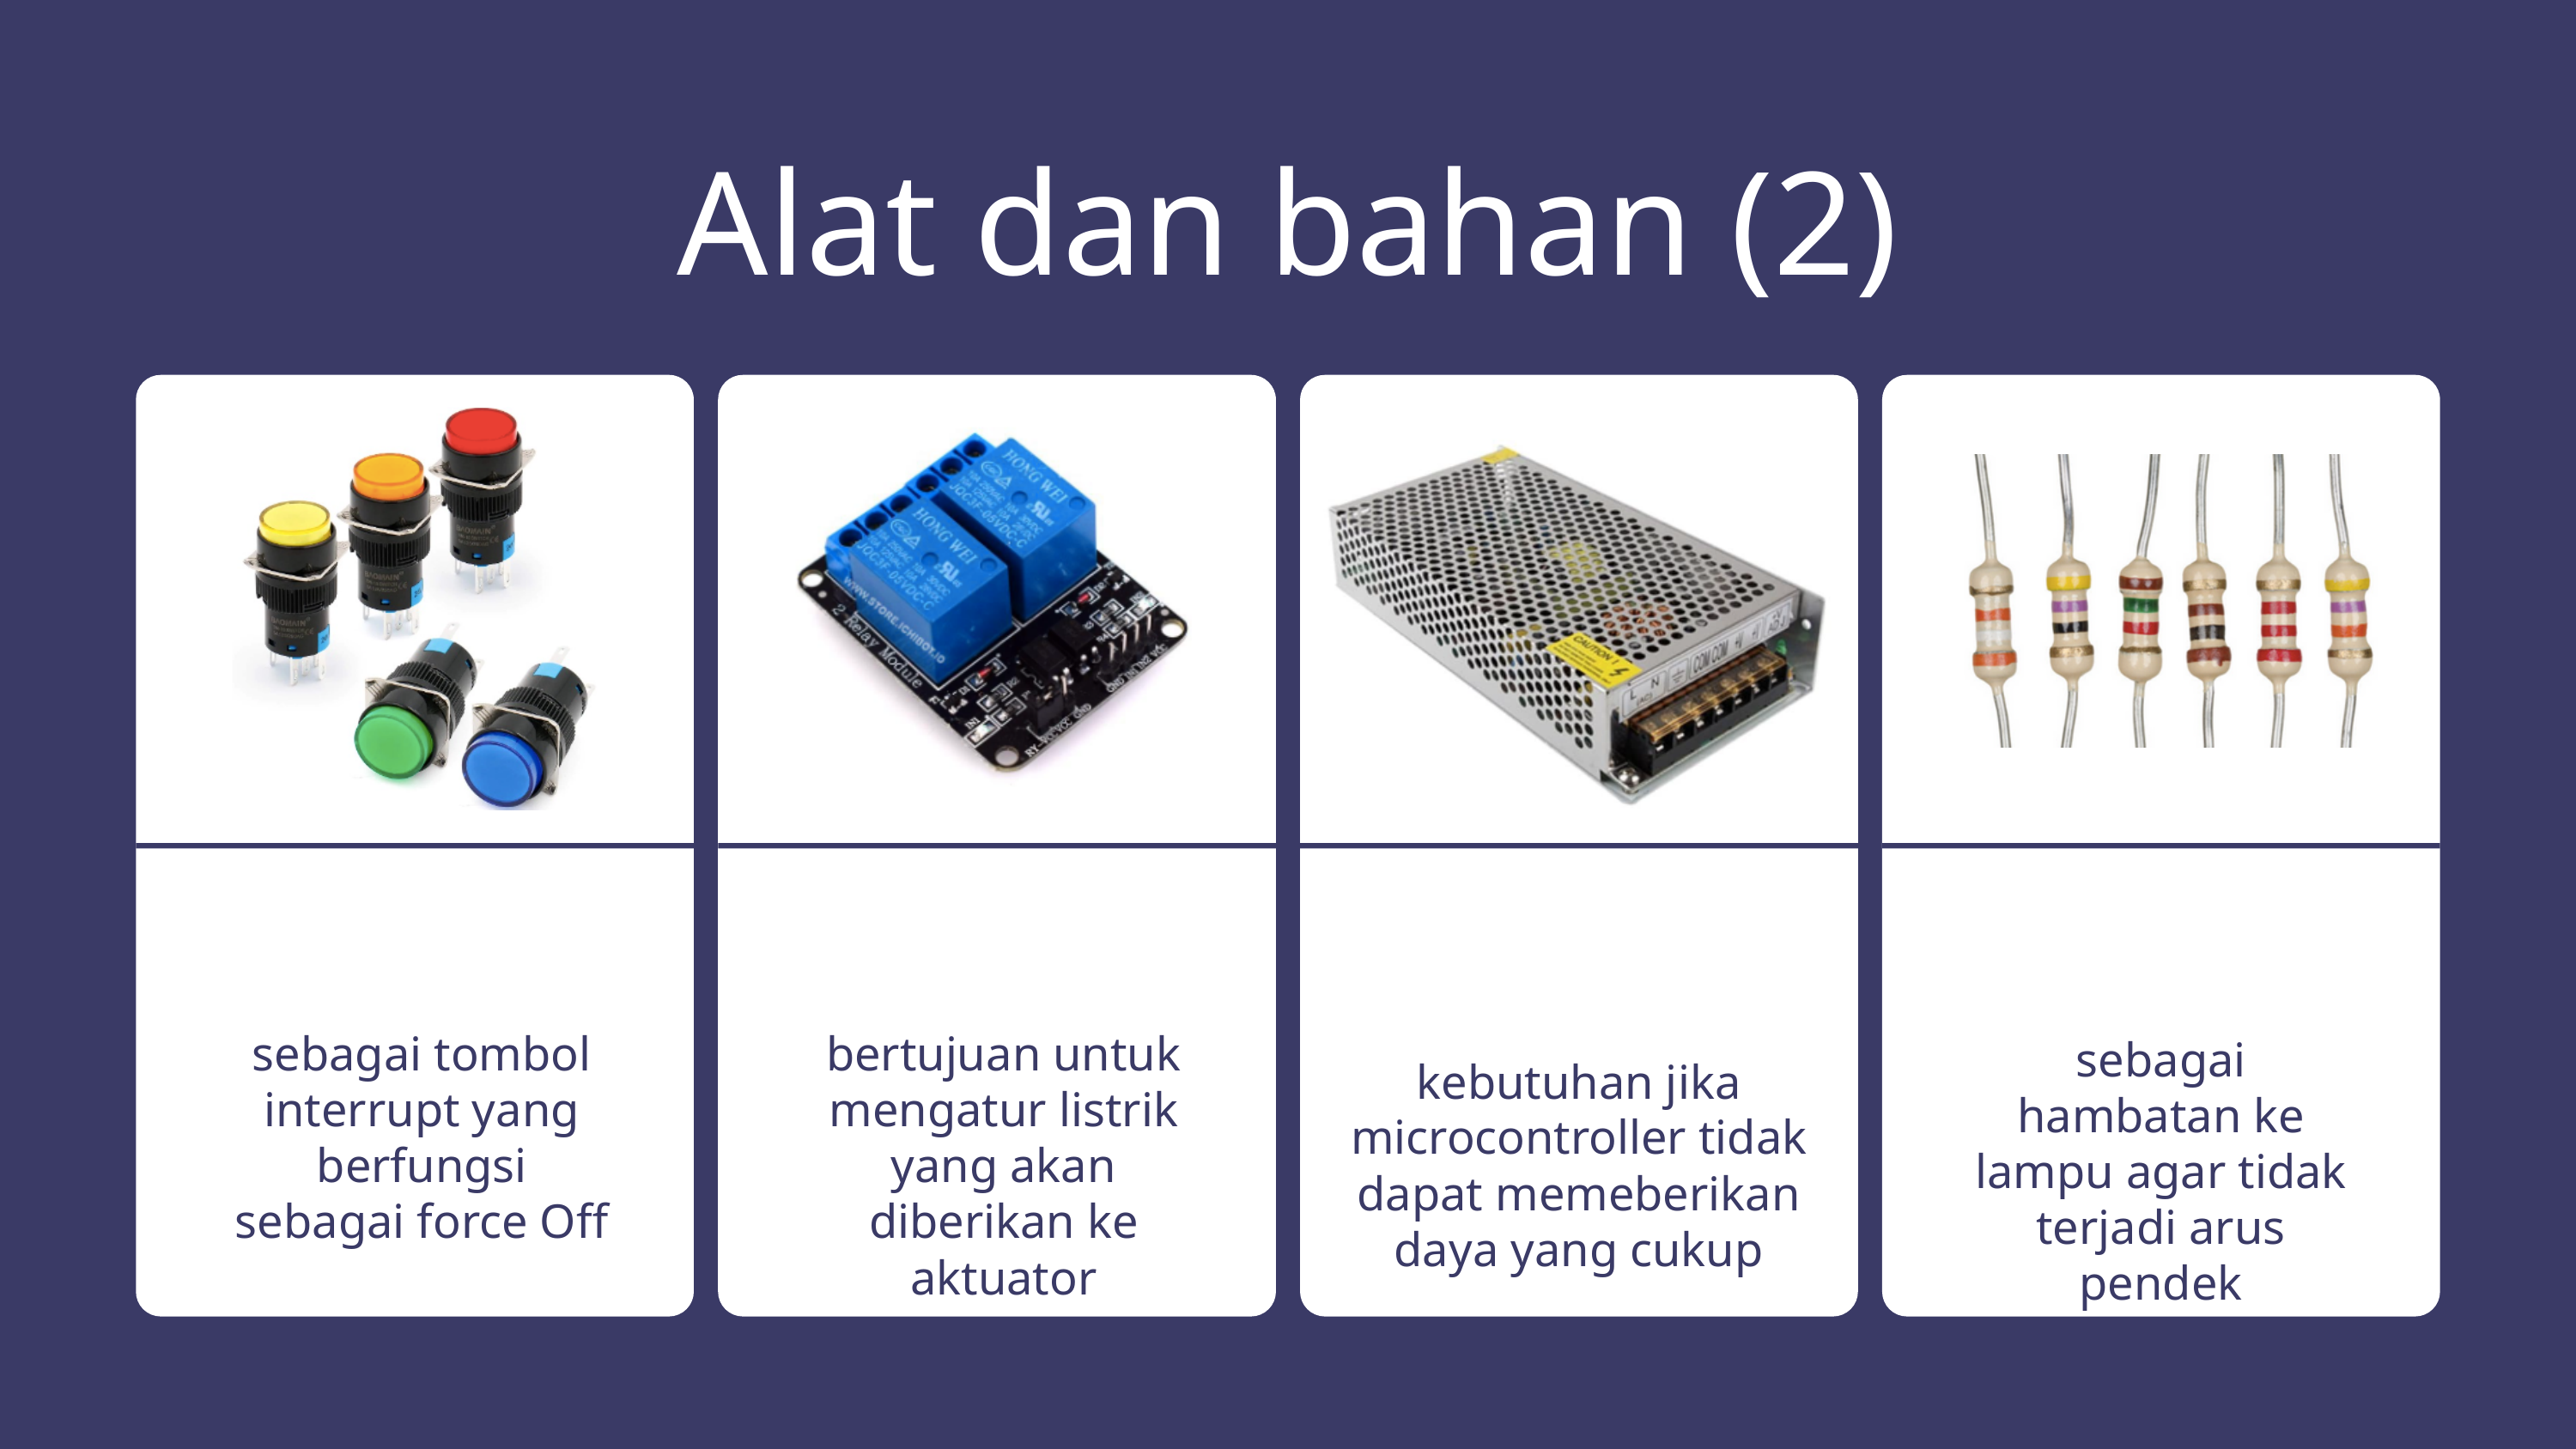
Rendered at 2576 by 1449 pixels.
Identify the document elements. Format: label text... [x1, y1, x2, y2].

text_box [136, 374, 695, 1317]
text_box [1881, 374, 2440, 1317]
text_box Alat dan bahan (2) [447, 131, 2129, 304]
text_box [717, 374, 1277, 1317]
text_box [1299, 374, 1858, 1317]
